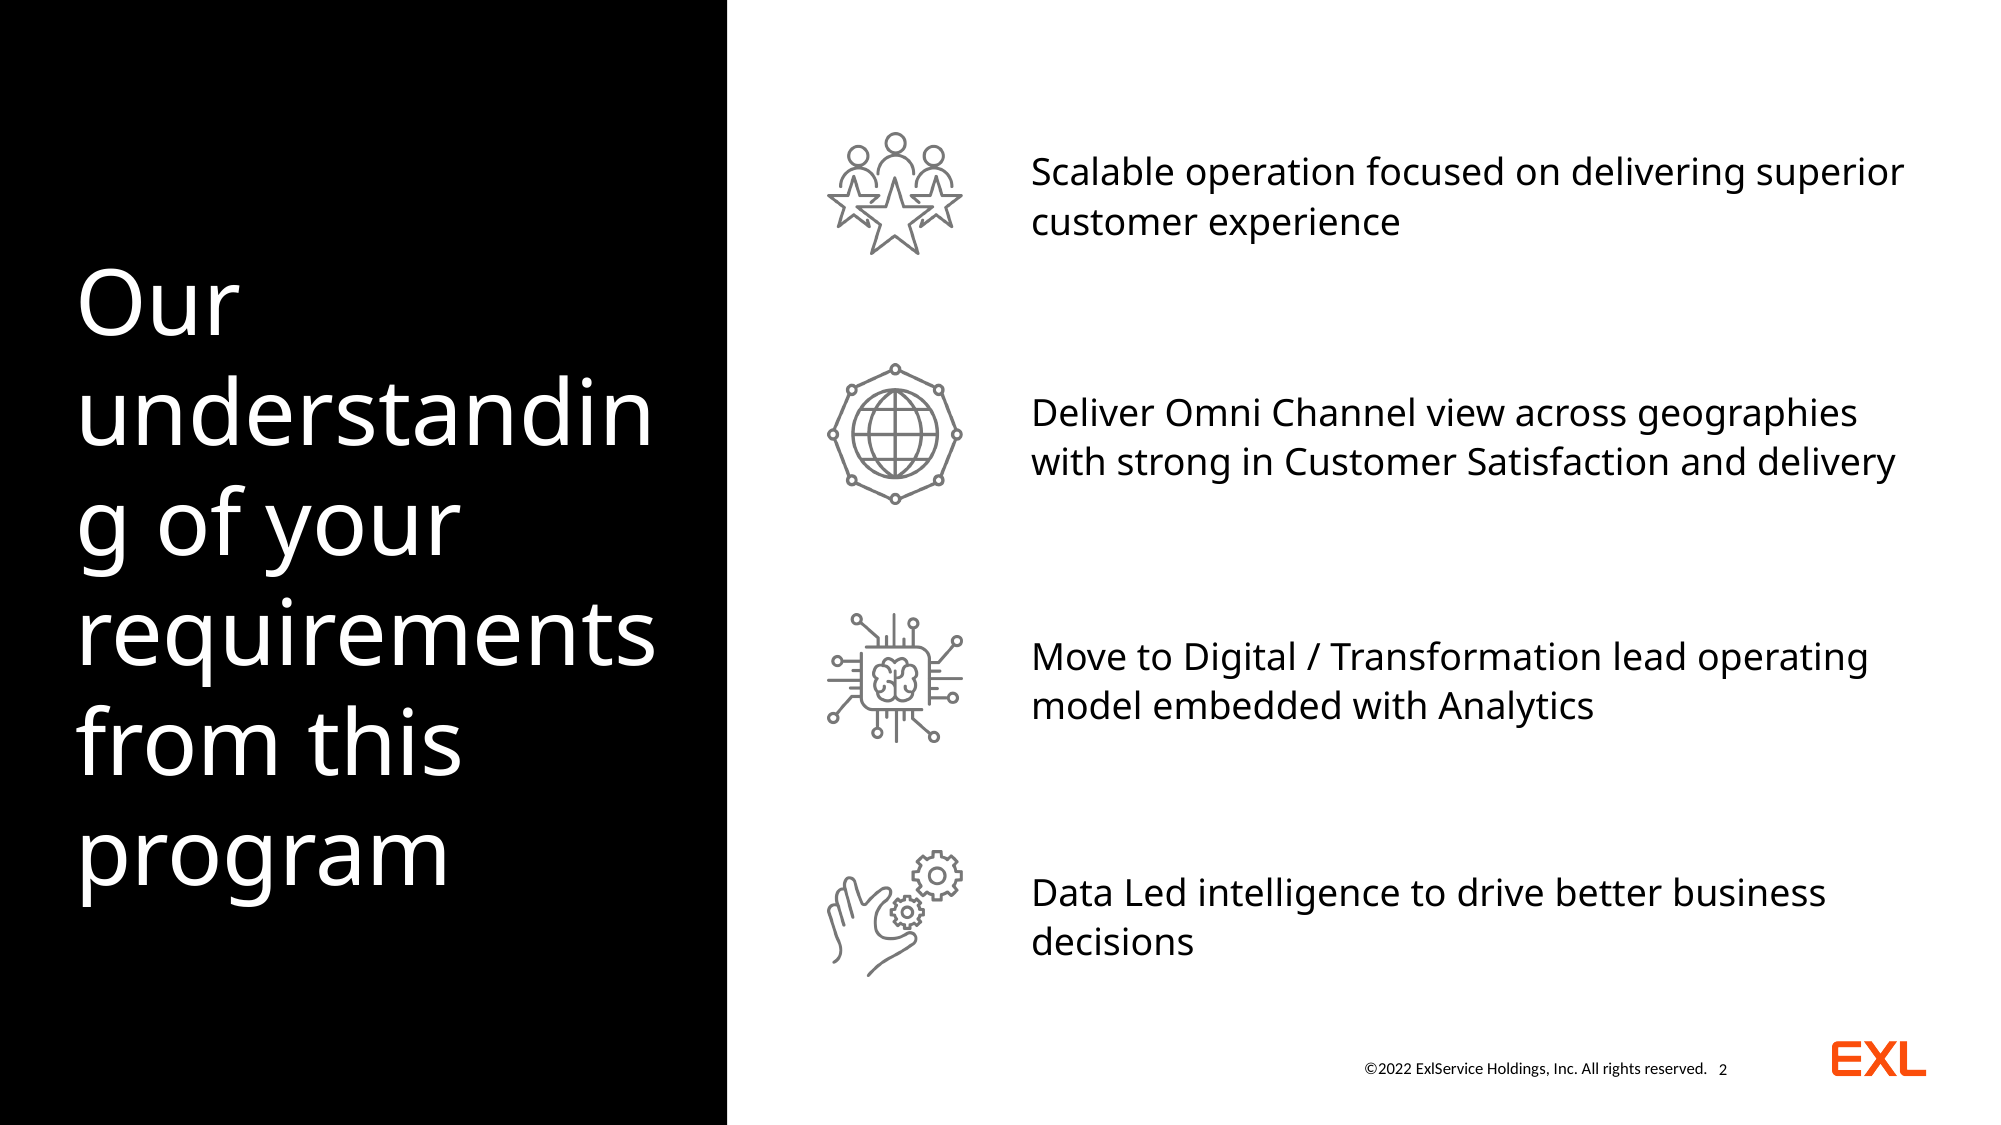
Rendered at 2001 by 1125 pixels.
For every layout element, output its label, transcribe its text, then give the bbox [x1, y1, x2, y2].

title Our understanding of your requirements from this program [75, 243, 679, 975]
text_box Move to Digital / Transformation lead operating model embedded with Analytics [1031, 632, 1916, 723]
picture [1797, 1006, 1961, 1111]
text_box Deliver Omni Channel view across geographies with strong in Customer Satisfaction and delivery [1031, 388, 1916, 479]
text_box Data Led intelligence to drive better business decisions [1031, 868, 1916, 959]
text_box Scalable operation focused on delivering superior customer experience [1031, 148, 1916, 239]
picture [827, 850, 963, 977]
picture [827, 363, 963, 505]
picture [827, 132, 963, 255]
picture [827, 613, 963, 743]
